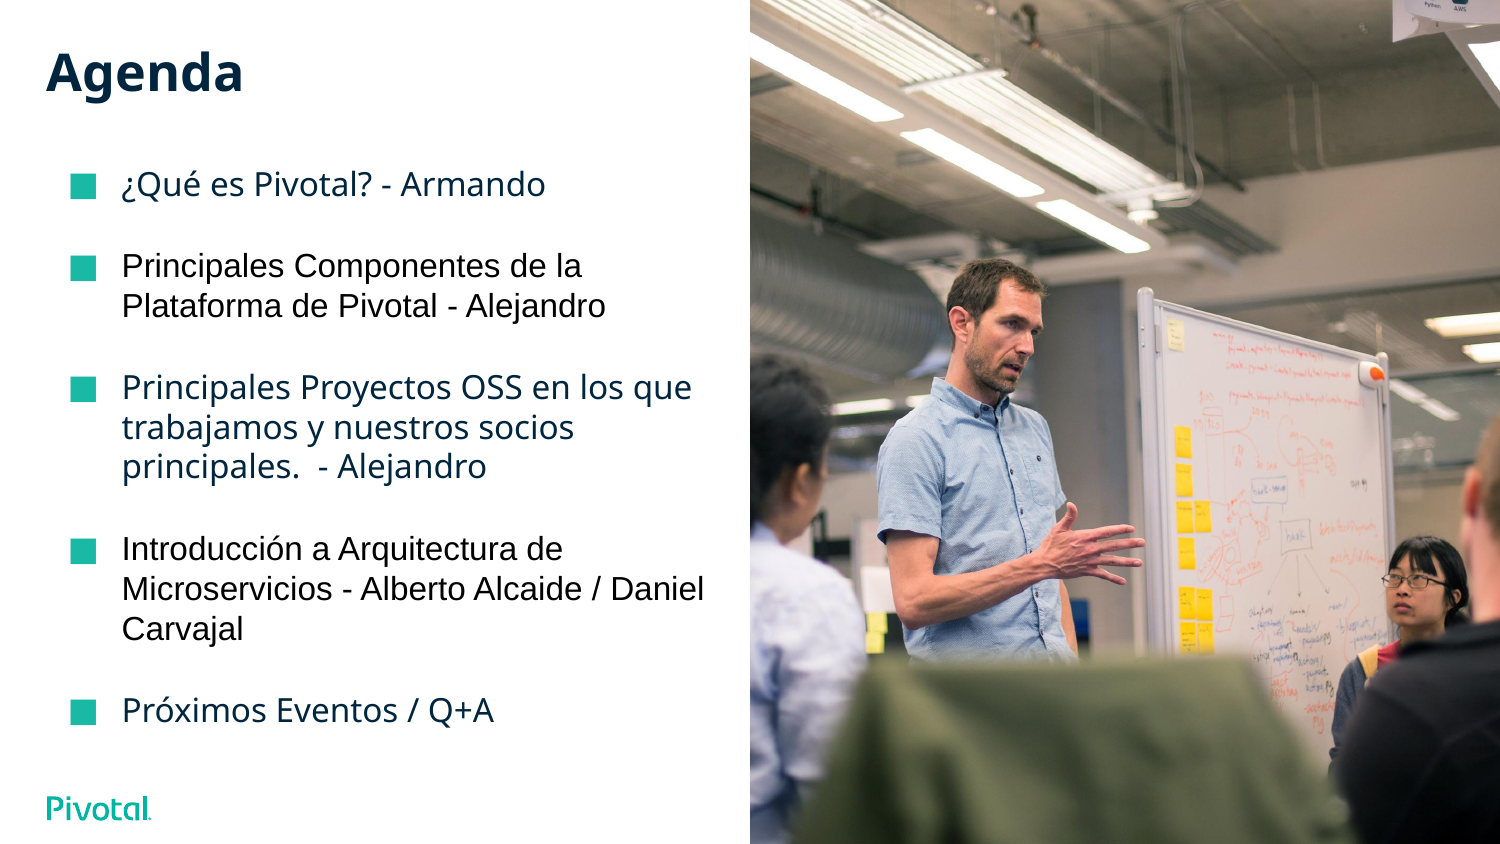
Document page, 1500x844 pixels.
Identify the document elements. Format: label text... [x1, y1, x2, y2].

picture [749, 0, 1500, 844]
list ¿Qué es Pivotal? - Armando Principales Componentes de la Plataforma de Pivotal - Alejandro Principales Proyectos OSS en los que trabajamos y nuestros socios principales. - Alejandro Introducción a Arquitectura de Microservicios - Alberto Alcaide / Daniel Carvajal Próximos Eventos / Q+A [31, 147, 730, 767]
title Agenda [31, 24, 734, 90]
